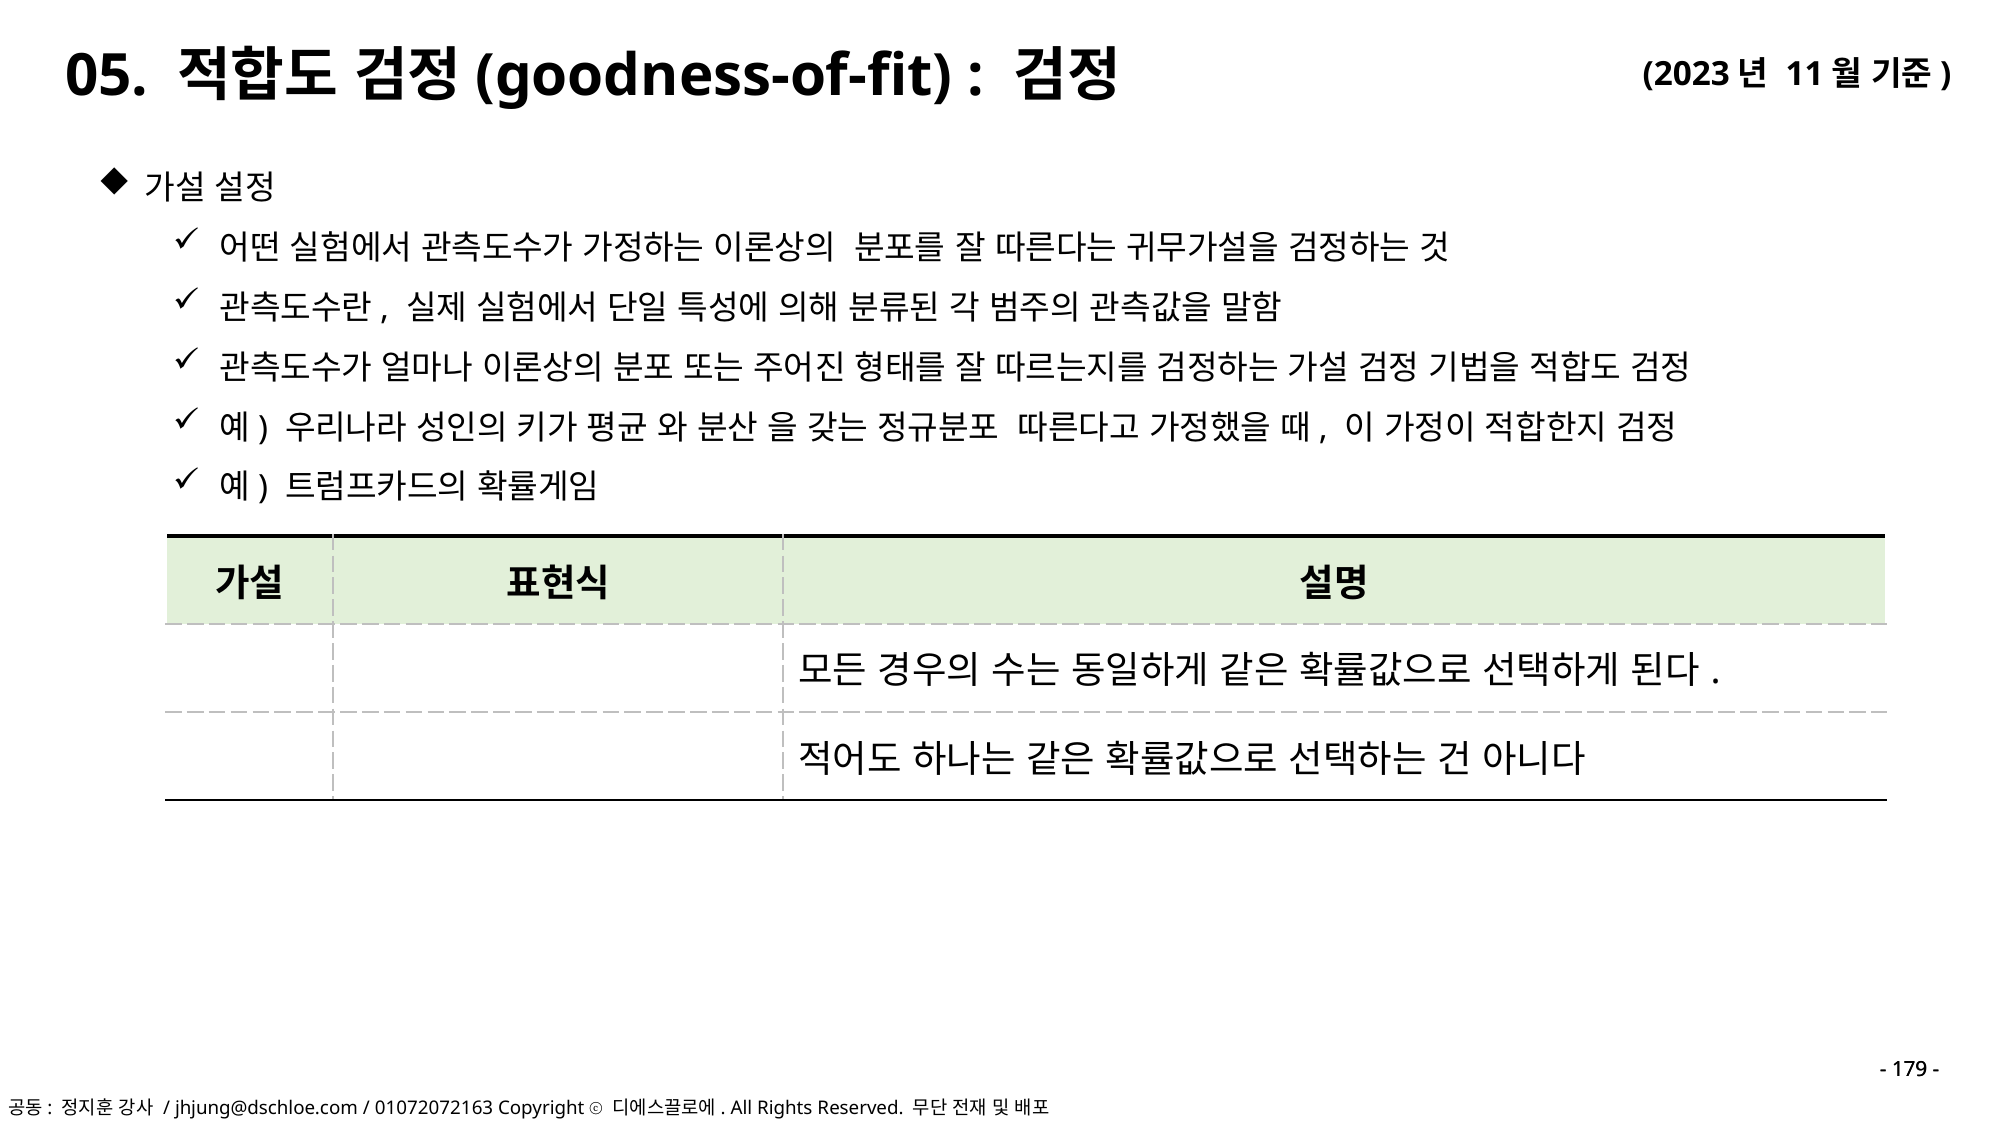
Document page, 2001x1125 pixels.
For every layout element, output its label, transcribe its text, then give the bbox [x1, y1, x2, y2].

slide_number - 179 - [1504, 1039, 1955, 1100]
